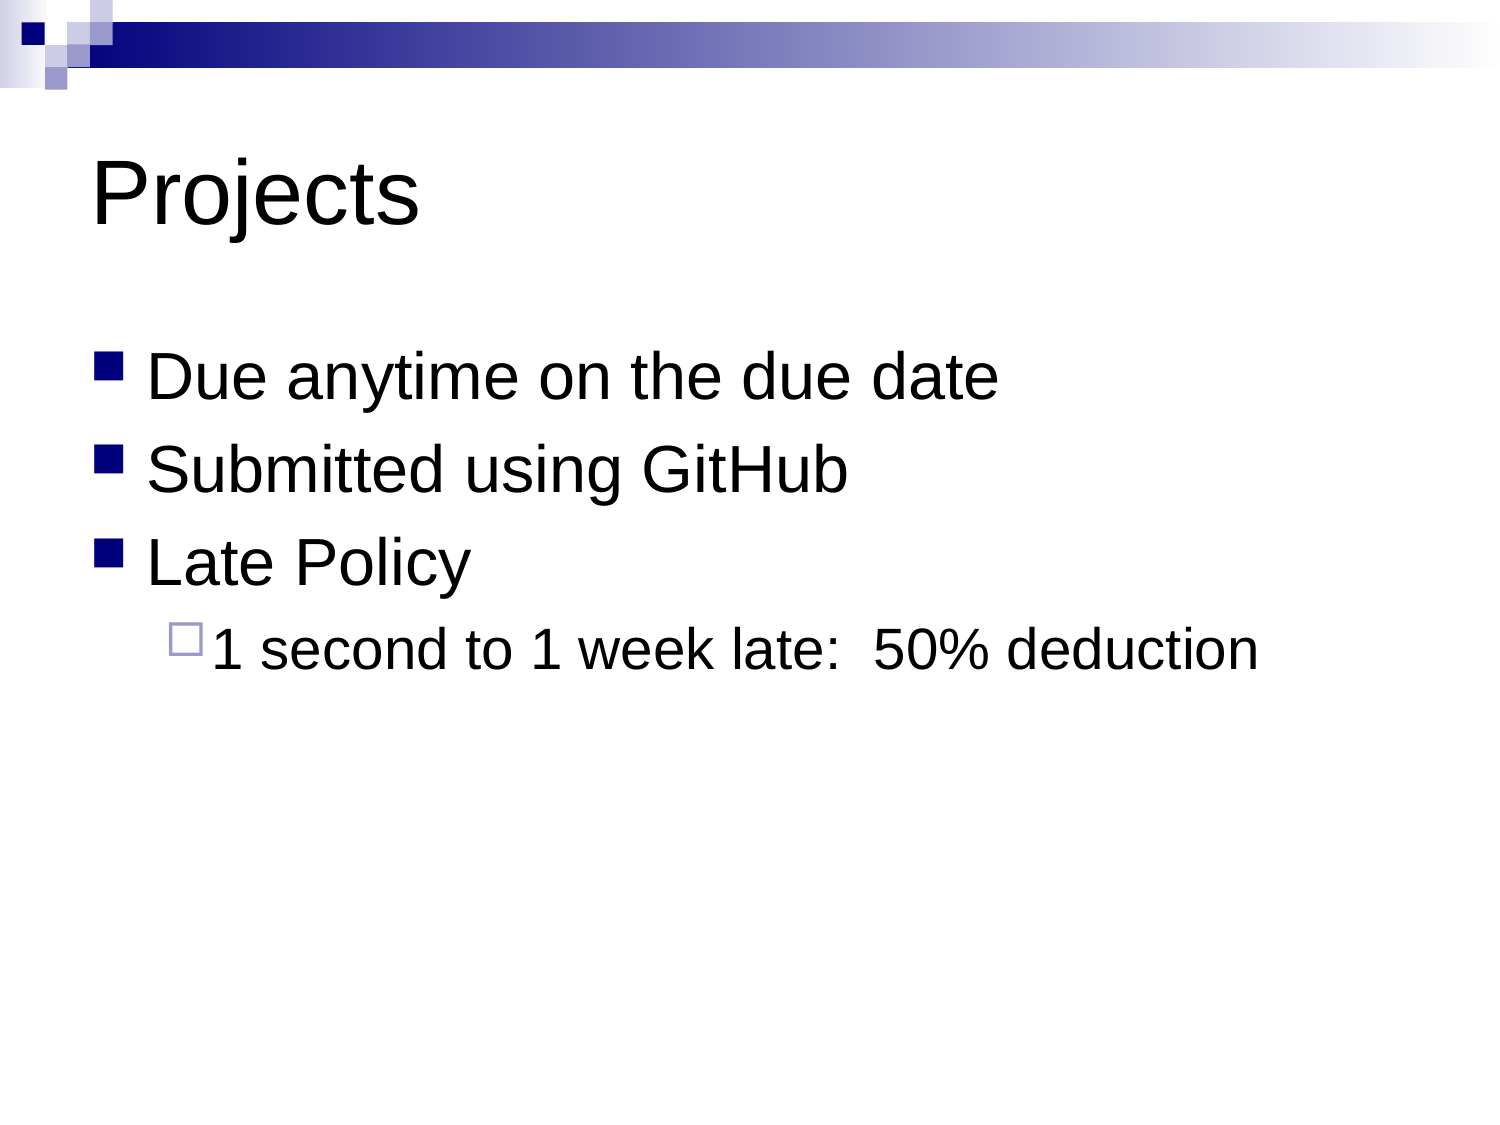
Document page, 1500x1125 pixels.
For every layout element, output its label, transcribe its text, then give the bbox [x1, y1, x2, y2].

title Projects [75, 75, 1425, 300]
list Due anytime on the due date Submitted using GitHub Late Policy 1 second to 1 week late: 50% deduction [75, 324, 1475, 963]
